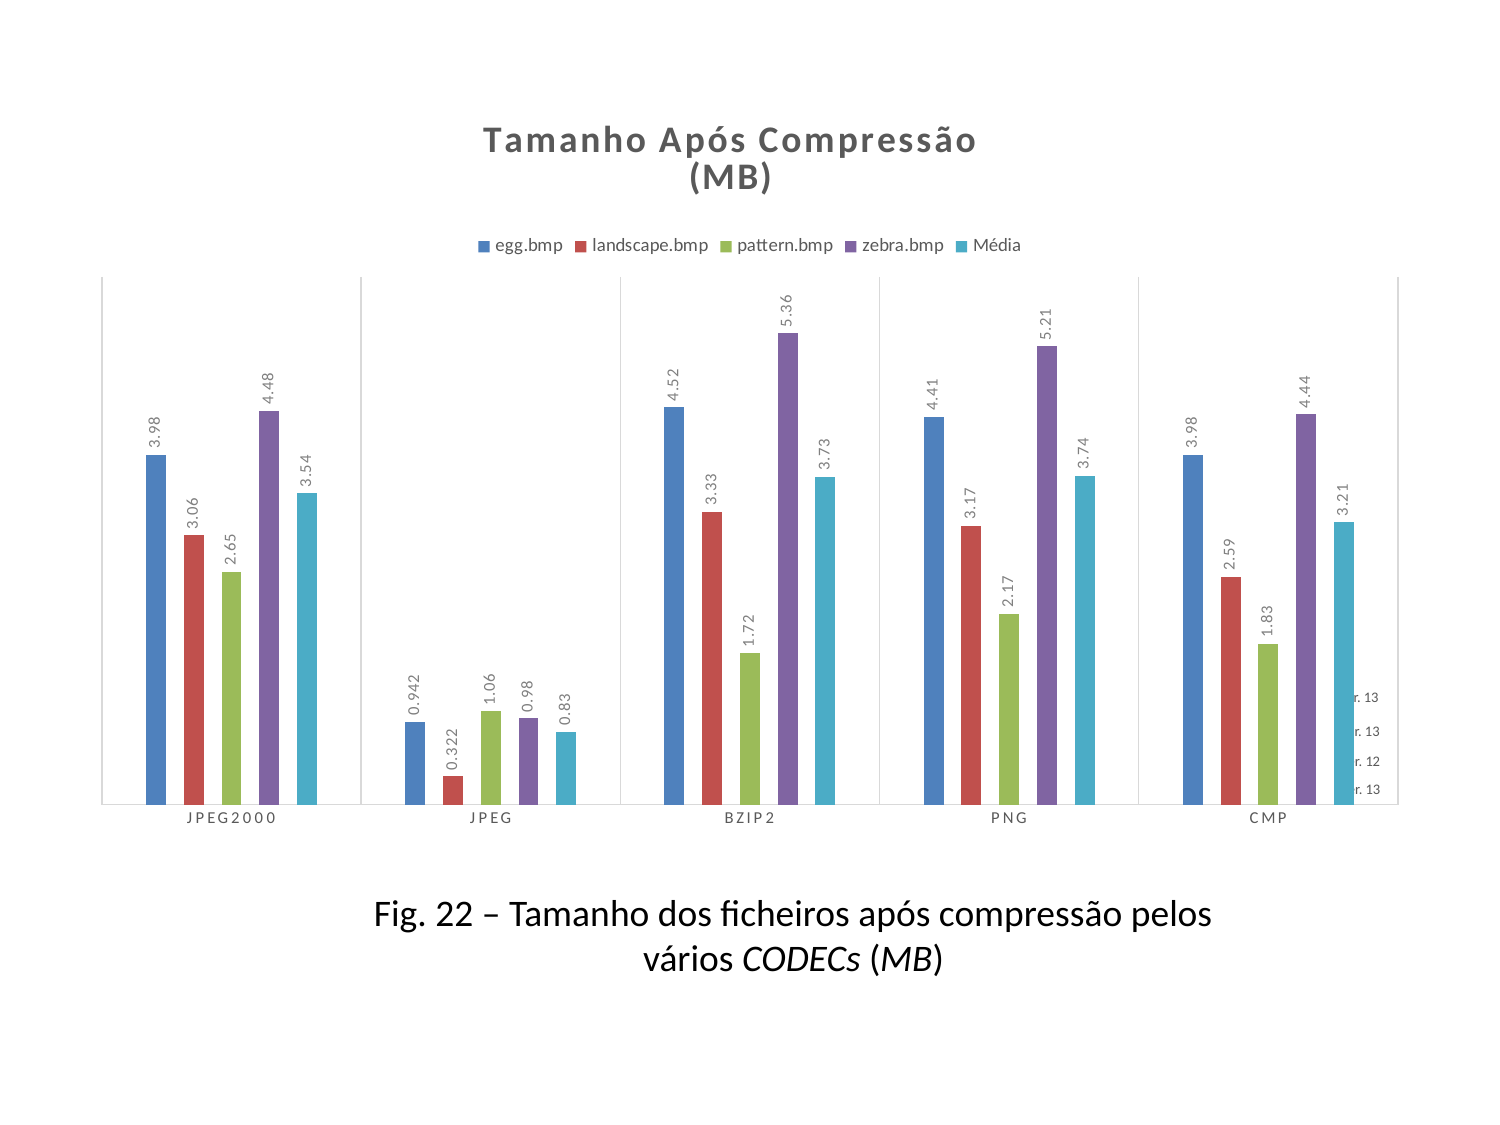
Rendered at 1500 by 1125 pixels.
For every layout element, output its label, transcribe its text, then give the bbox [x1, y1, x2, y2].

text_box Fig. 22 – Tamanho dos ficheiros após compressão pelos vários CODECs (MB) [336, 881, 1251, 987]
chart [74, 99, 1426, 843]
